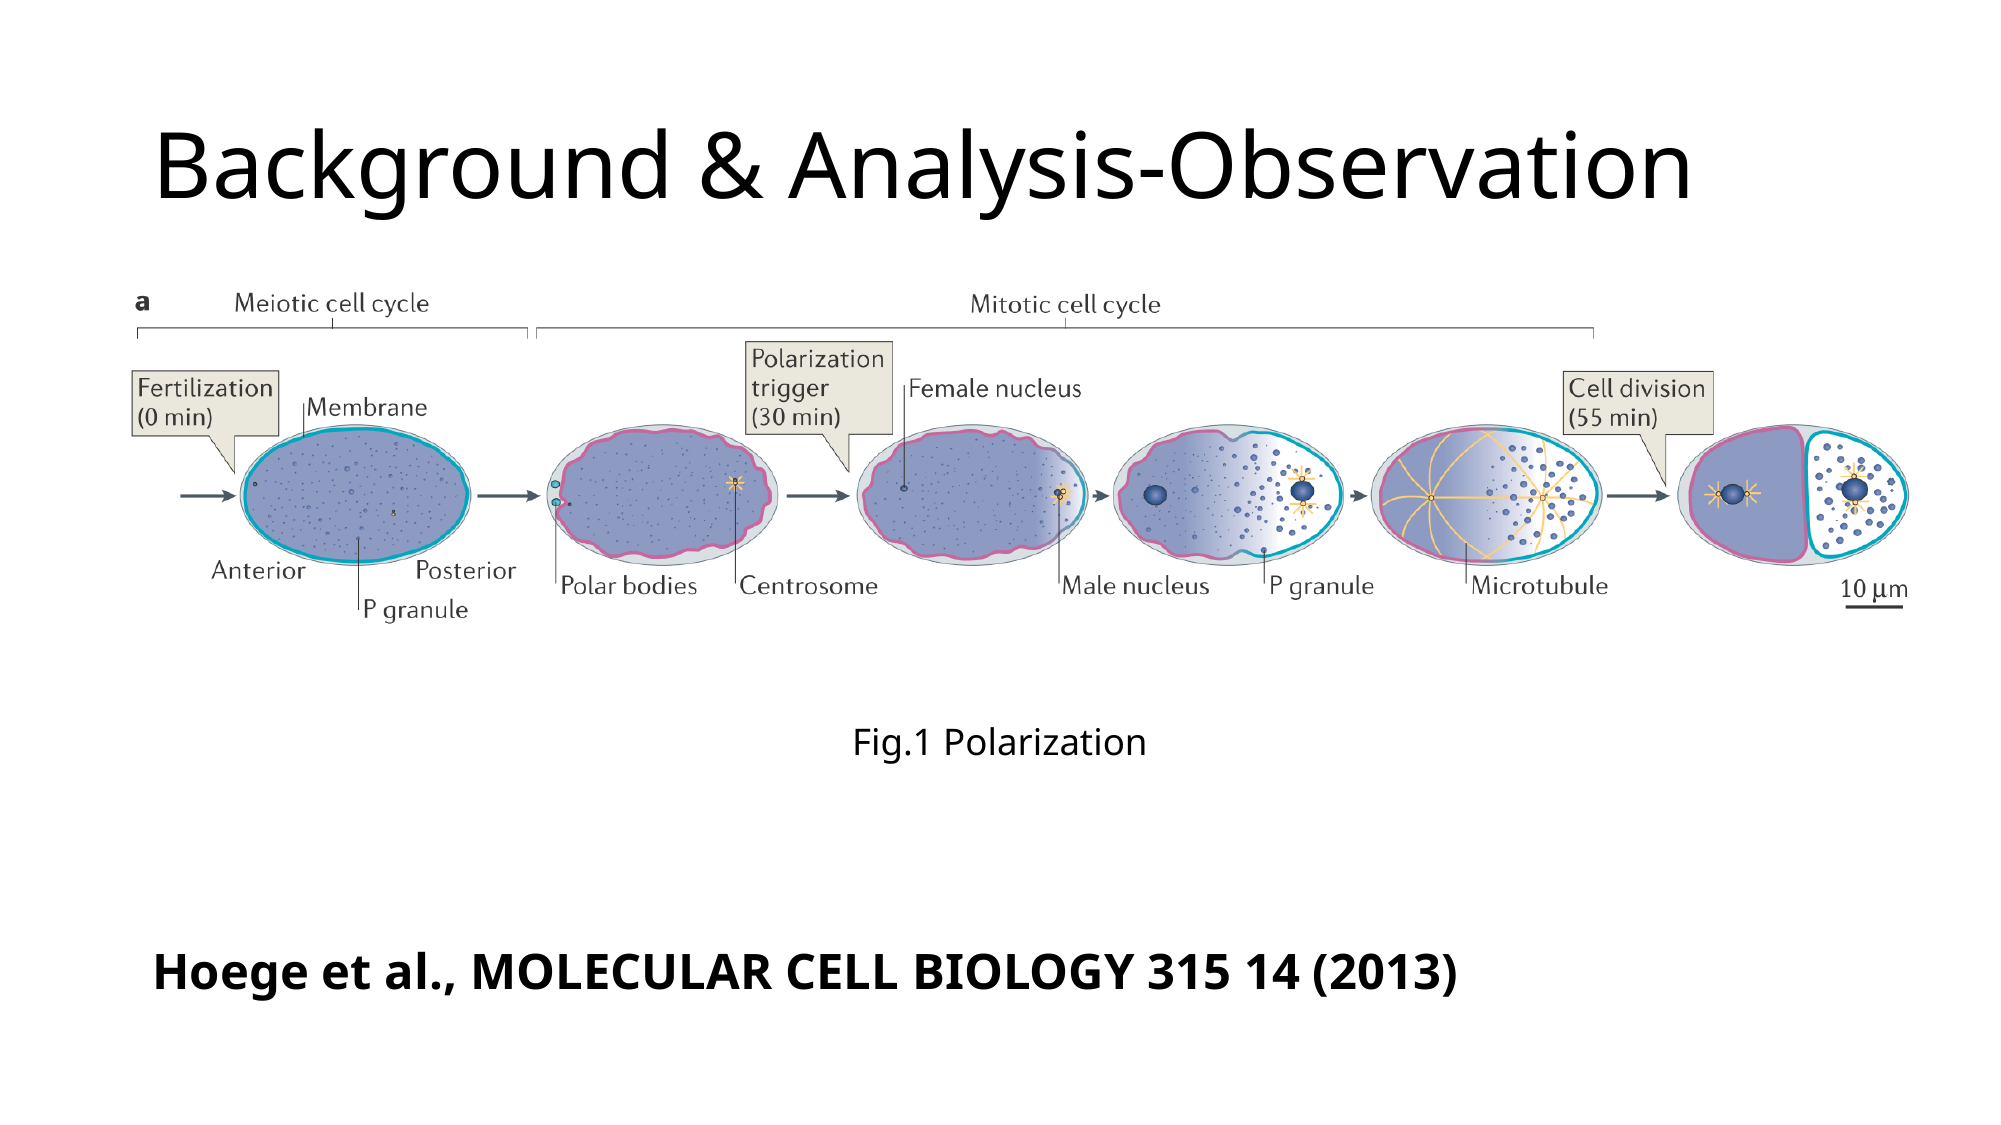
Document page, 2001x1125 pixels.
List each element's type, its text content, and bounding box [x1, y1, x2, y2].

picture [100, 277, 1944, 632]
list Fig.1 Polarization Hoege et al., MOLECULAR CELL BIOLOGY 315 14 (2013) [137, 632, 1863, 1014]
title Background & Analysis-Observation [137, 59, 1863, 277]
